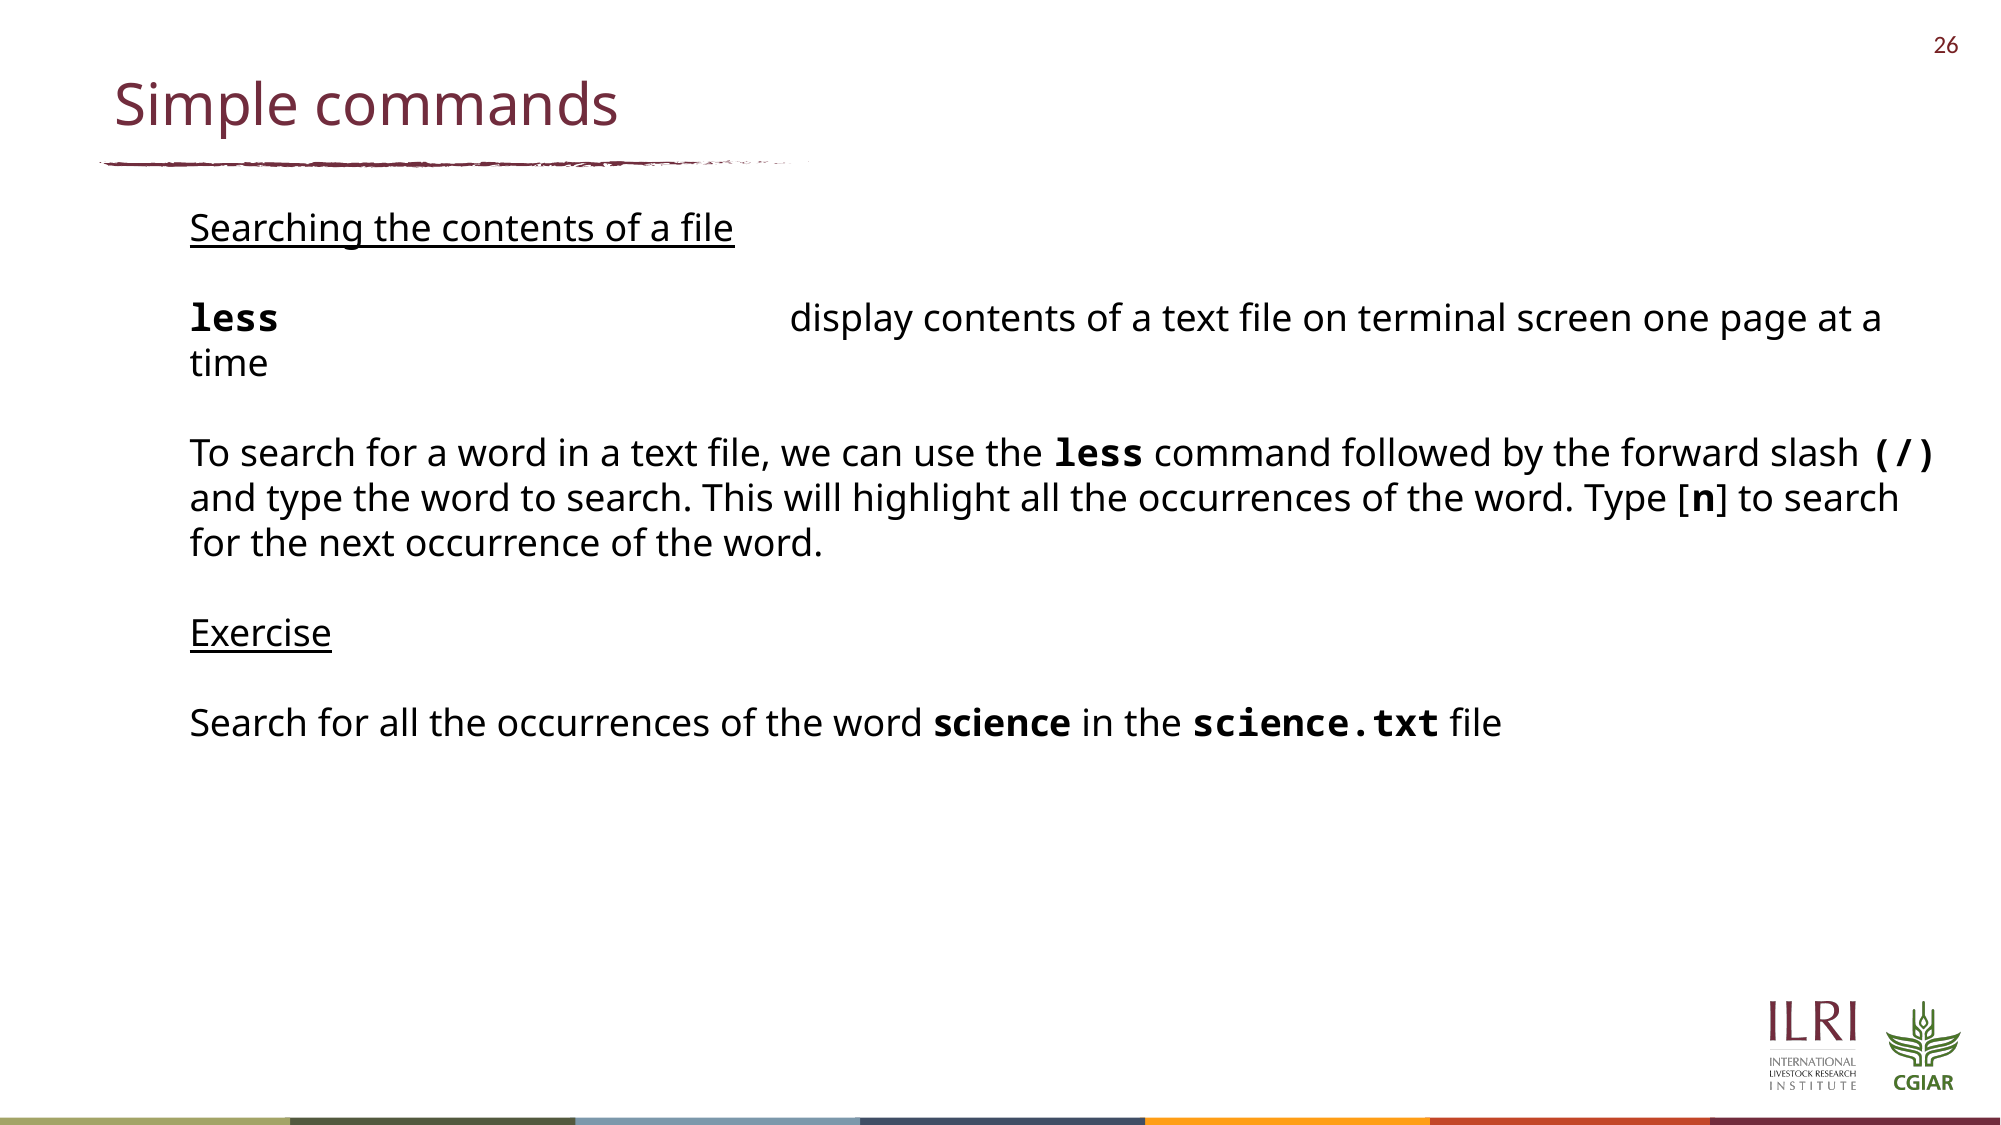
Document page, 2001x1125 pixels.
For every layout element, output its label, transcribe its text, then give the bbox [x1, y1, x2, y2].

text_box Simple commands [99, 49, 1620, 145]
picture [1770, 1001, 1961, 1090]
text_box Searching the contents of a file less display contents of a text file on terminal screen one page at a time To search for a word in a text file, we can use the less command followed by the forward slash (/) and type the word to search. This will highlight all the occurrences of the word. Type [n] to search for the next occurrence of the word. Exercise Search for all the occurrences of the word science in the science.txt file [99, 197, 1956, 842]
picture [99, 160, 809, 168]
